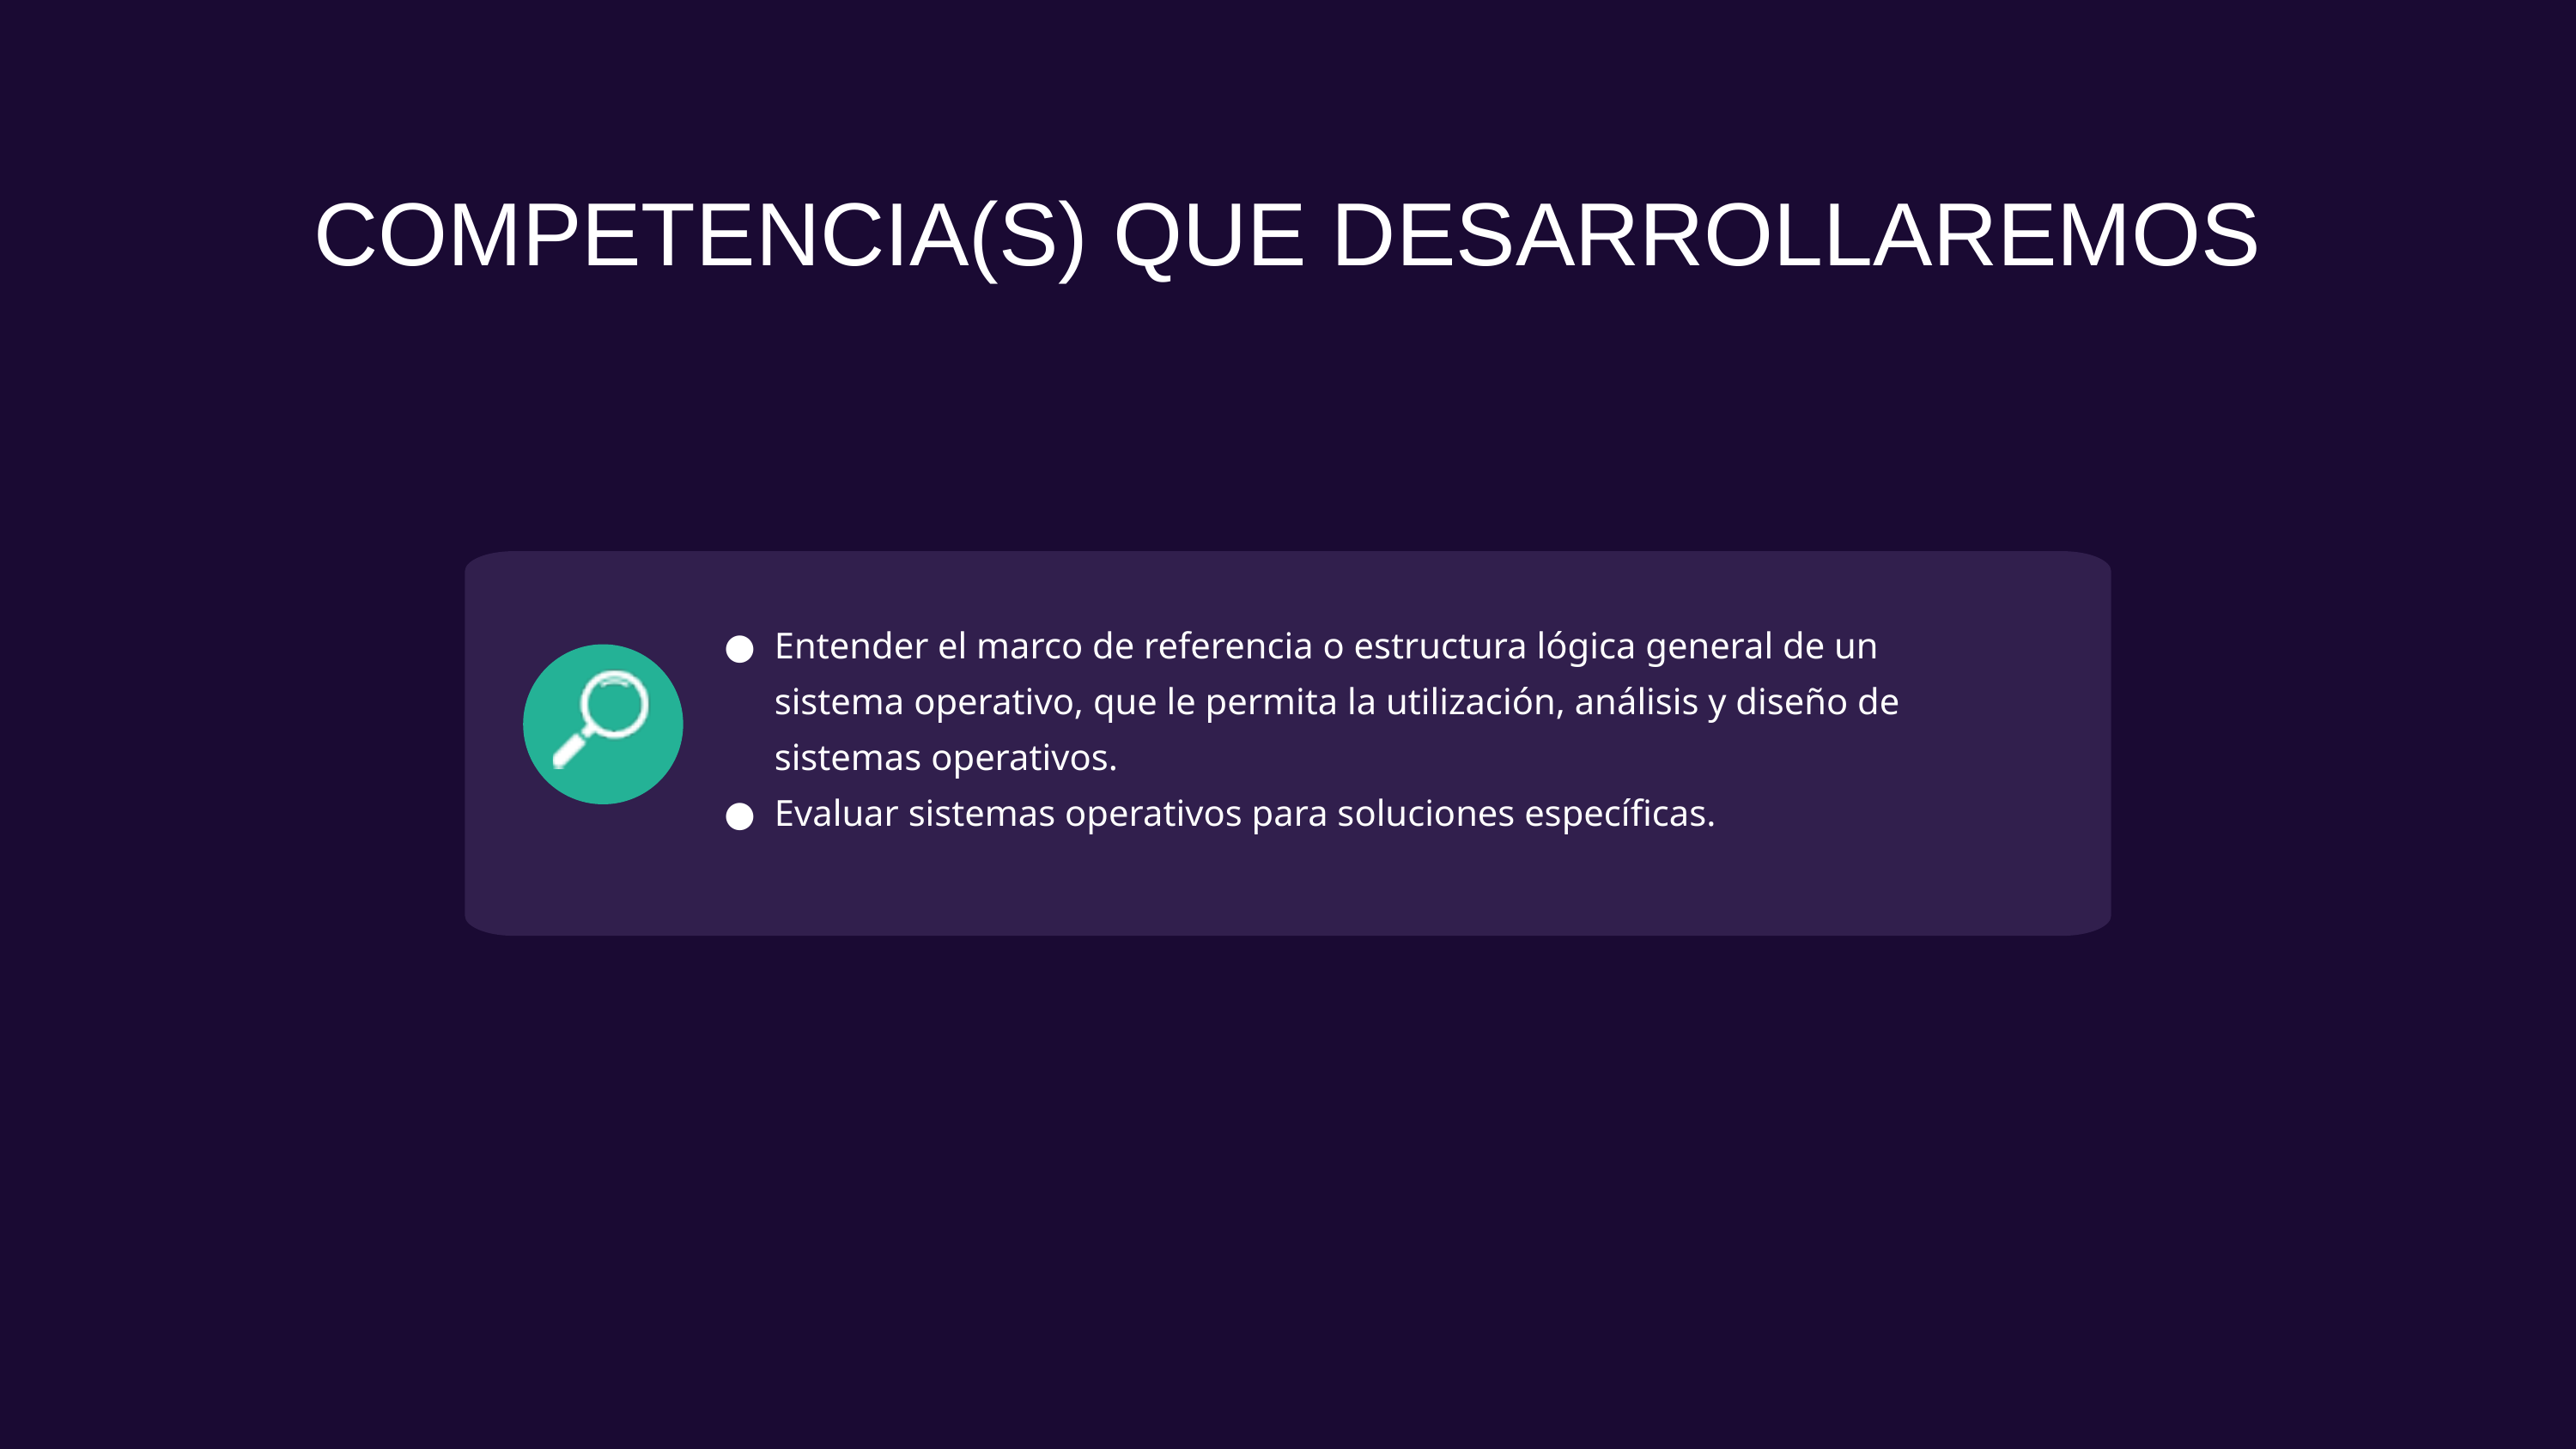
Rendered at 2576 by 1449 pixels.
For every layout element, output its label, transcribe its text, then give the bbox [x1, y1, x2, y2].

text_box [465, 543, 2111, 937]
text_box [522, 644, 683, 805]
text_box COMPETENCIA(S) QUE DESARROLLAREMOS [144, 153, 2432, 283]
